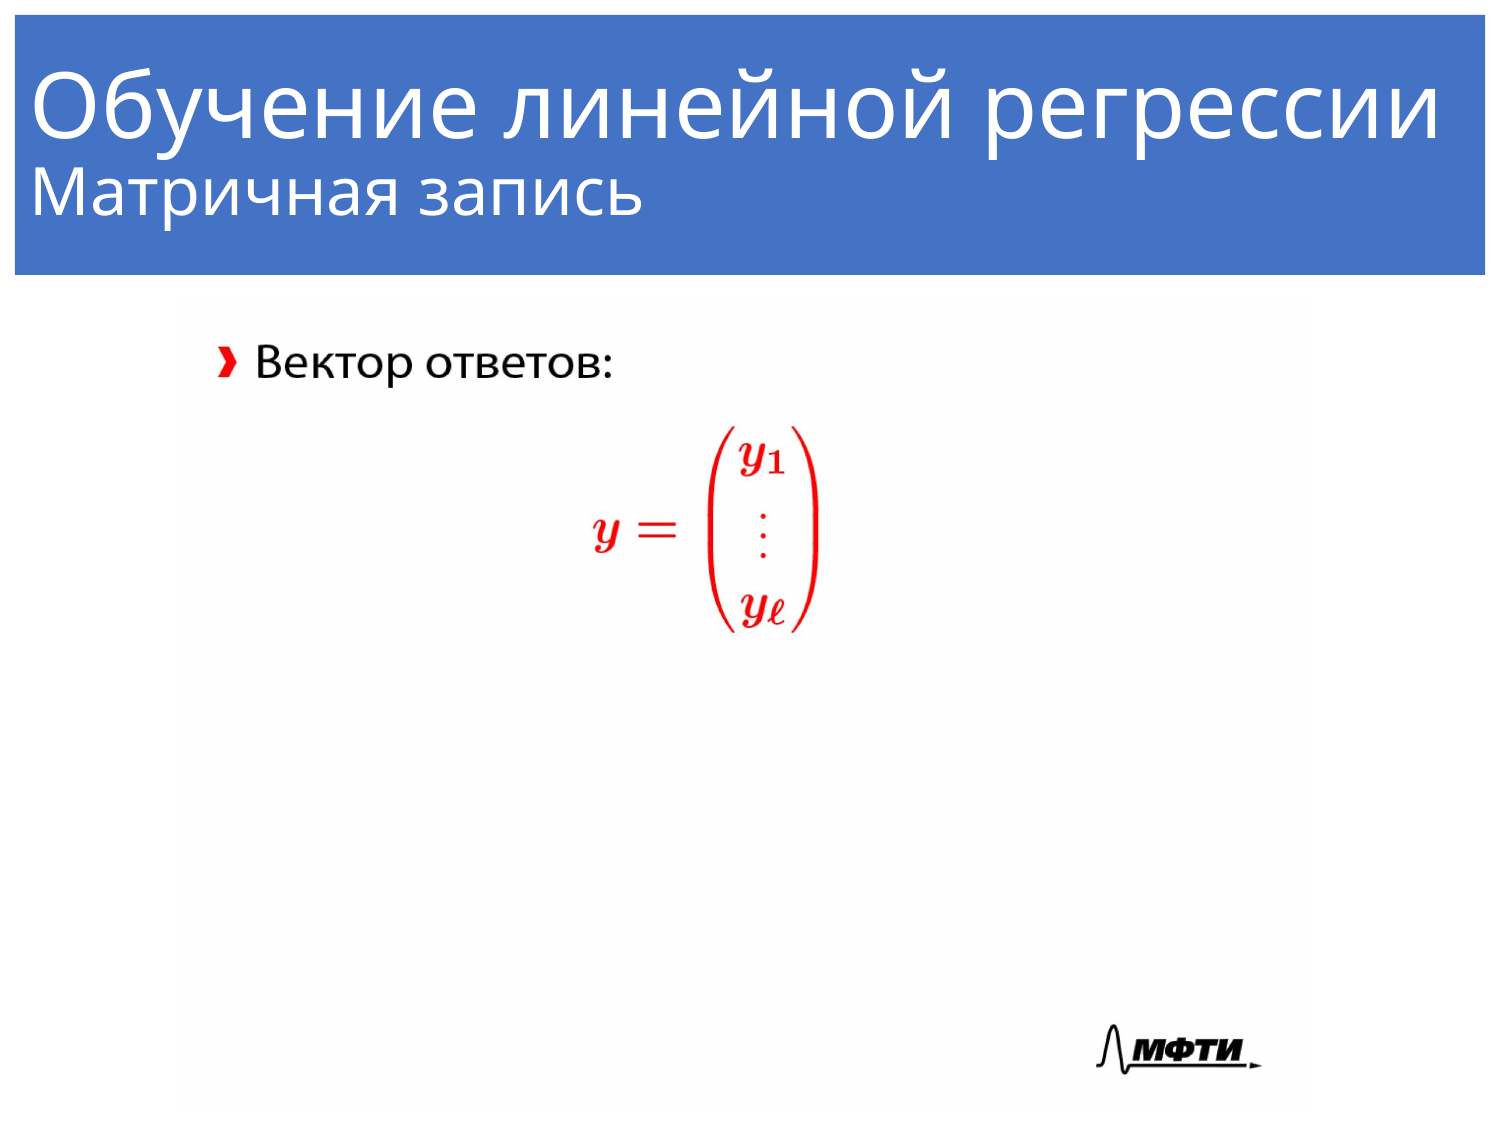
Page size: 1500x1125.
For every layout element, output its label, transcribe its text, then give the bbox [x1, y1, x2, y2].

title Обучение линейной регрессии Матричная запись [14, 14, 1486, 275]
picture [177, 295, 1306, 1111]
